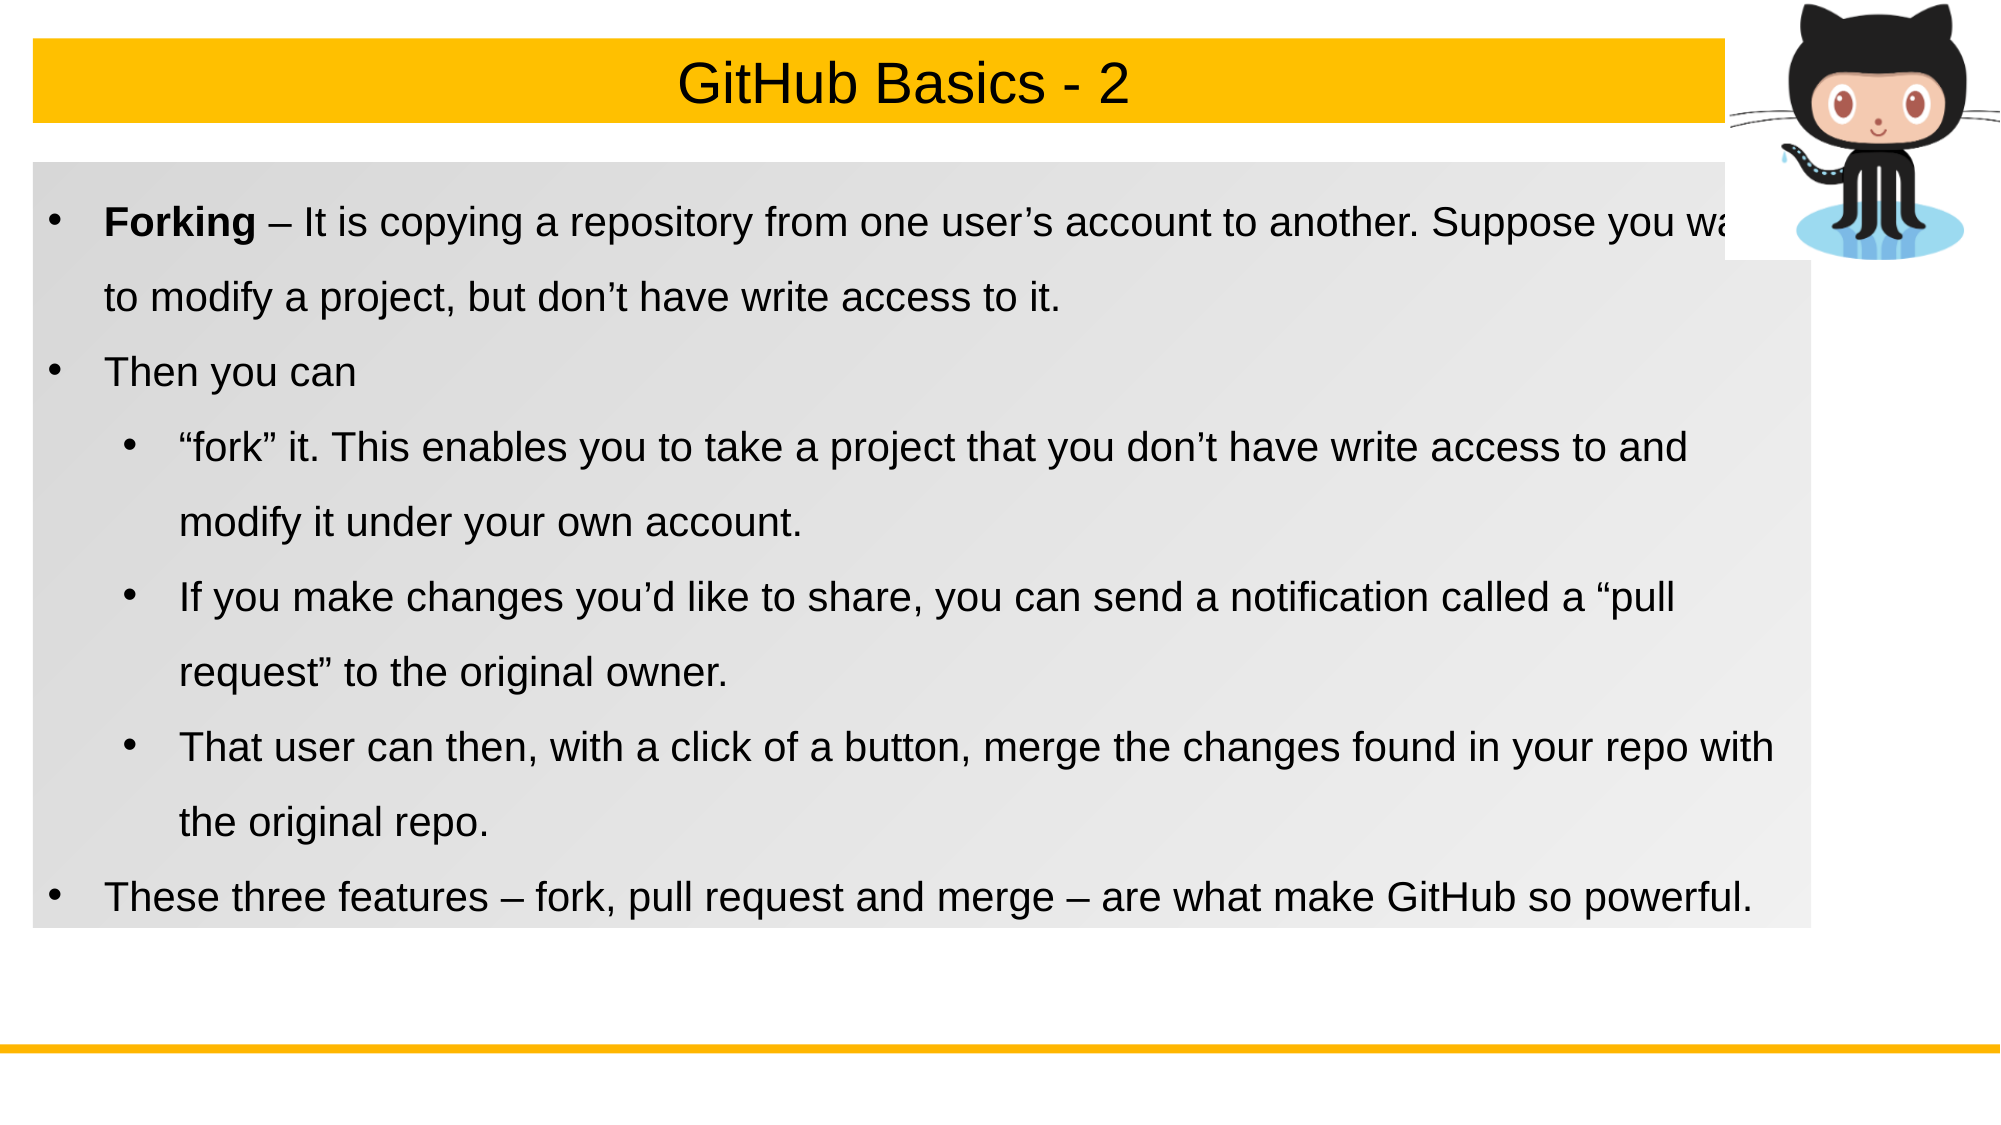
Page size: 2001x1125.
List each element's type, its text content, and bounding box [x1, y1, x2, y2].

text_box Forking – It is copying a repository from one user’s account to another. Suppose you want to modify a project, but don’t have write access to it. Then you can “fork” it. This enables you to take a project that you don’t have write access to and modify it under your own account. If you make changes you’d like to share, you can send a notification called a “pull request” to the original owner. That user can then, with a click of a button, merge the changes found in your repo with the original repo. These three features – fork, pull request and merge – are what make GitHub so powerful. [32, 162, 1812, 928]
text_box GitHub Basics - 2 [32, 38, 1725, 123]
picture [1725, 0, 2000, 260]
